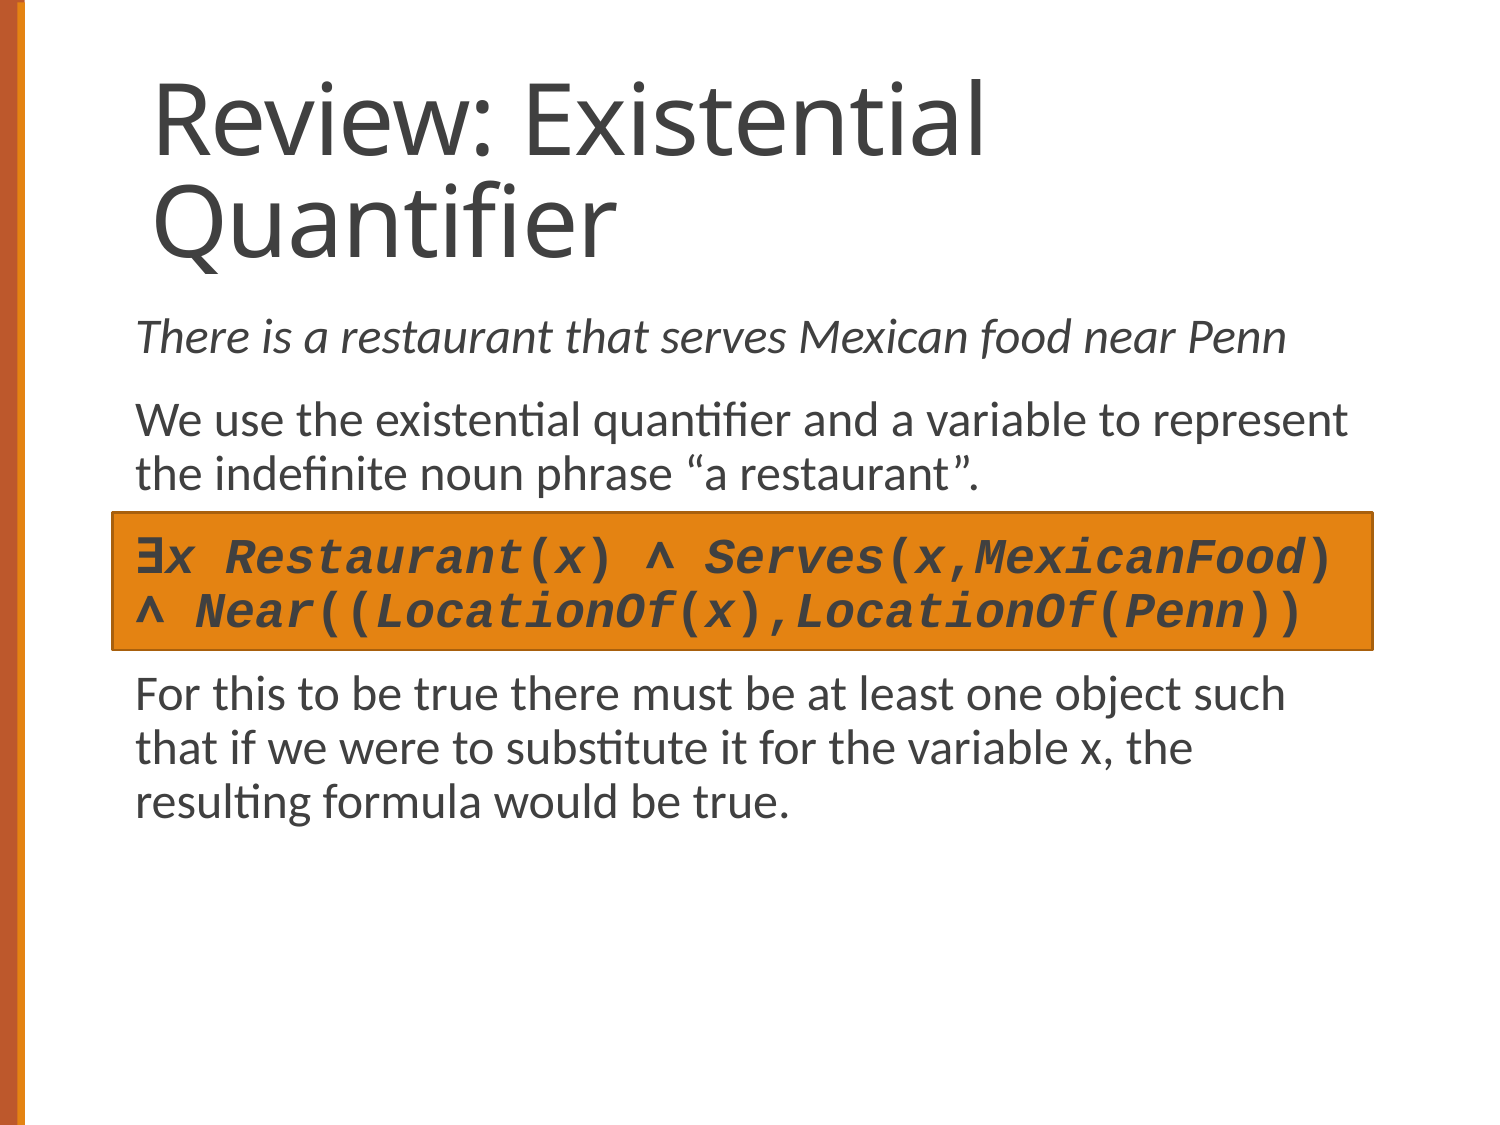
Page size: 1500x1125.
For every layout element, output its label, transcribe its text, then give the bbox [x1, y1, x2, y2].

text_box [111, 511, 135, 651]
list There is a restaurant that serves Mexican food near Penn We use the existential quantifier and a variable to represent the indefinite noun phrase “a restaurant”. ∃x Restaurant(x) ∧ Serves(x,MexicanFood) ∧ Near((LocationOf(x),LocationOf(Penn)) For this to be true there must be at least one object such that if we were to substitute it for the variable x, the resulting formula would be true. [135, 302, 1373, 963]
title Review: Existential Quantifier [135, 47, 1373, 285]
